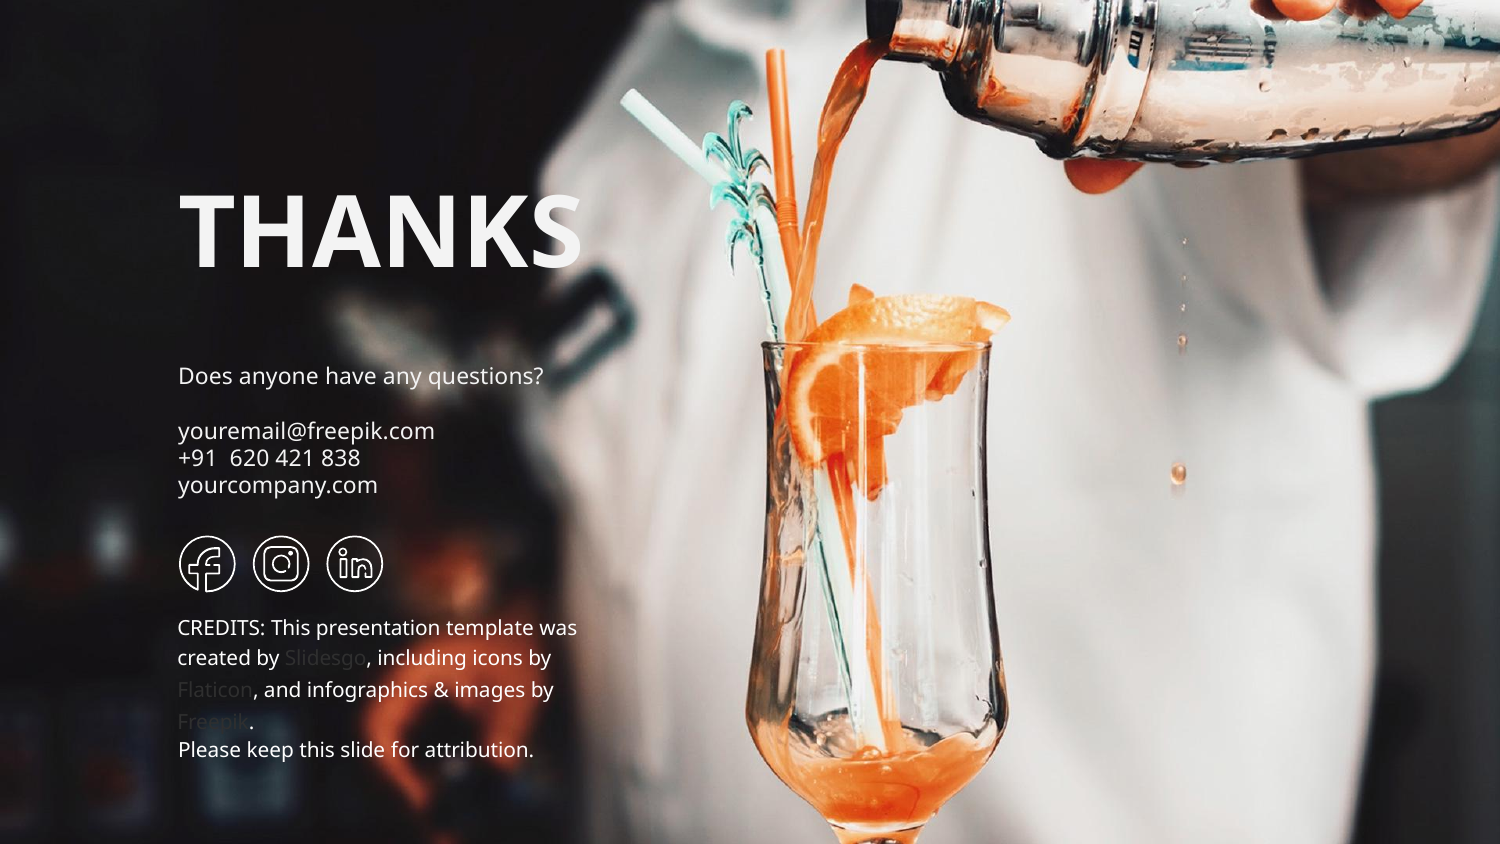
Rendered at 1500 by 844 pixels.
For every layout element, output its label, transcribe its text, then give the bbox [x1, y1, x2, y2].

text_box Please keep this slide for attribution. [163, 721, 656, 779]
subtitle Does anyone have any questions? youremail@freepik.com +91 620 421 838 yourcompany.com [163, 346, 622, 529]
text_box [326, 535, 384, 593]
text_box [178, 535, 236, 593]
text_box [252, 535, 310, 593]
picture [0, 0, 1500, 844]
title THANKS [163, 147, 779, 303]
